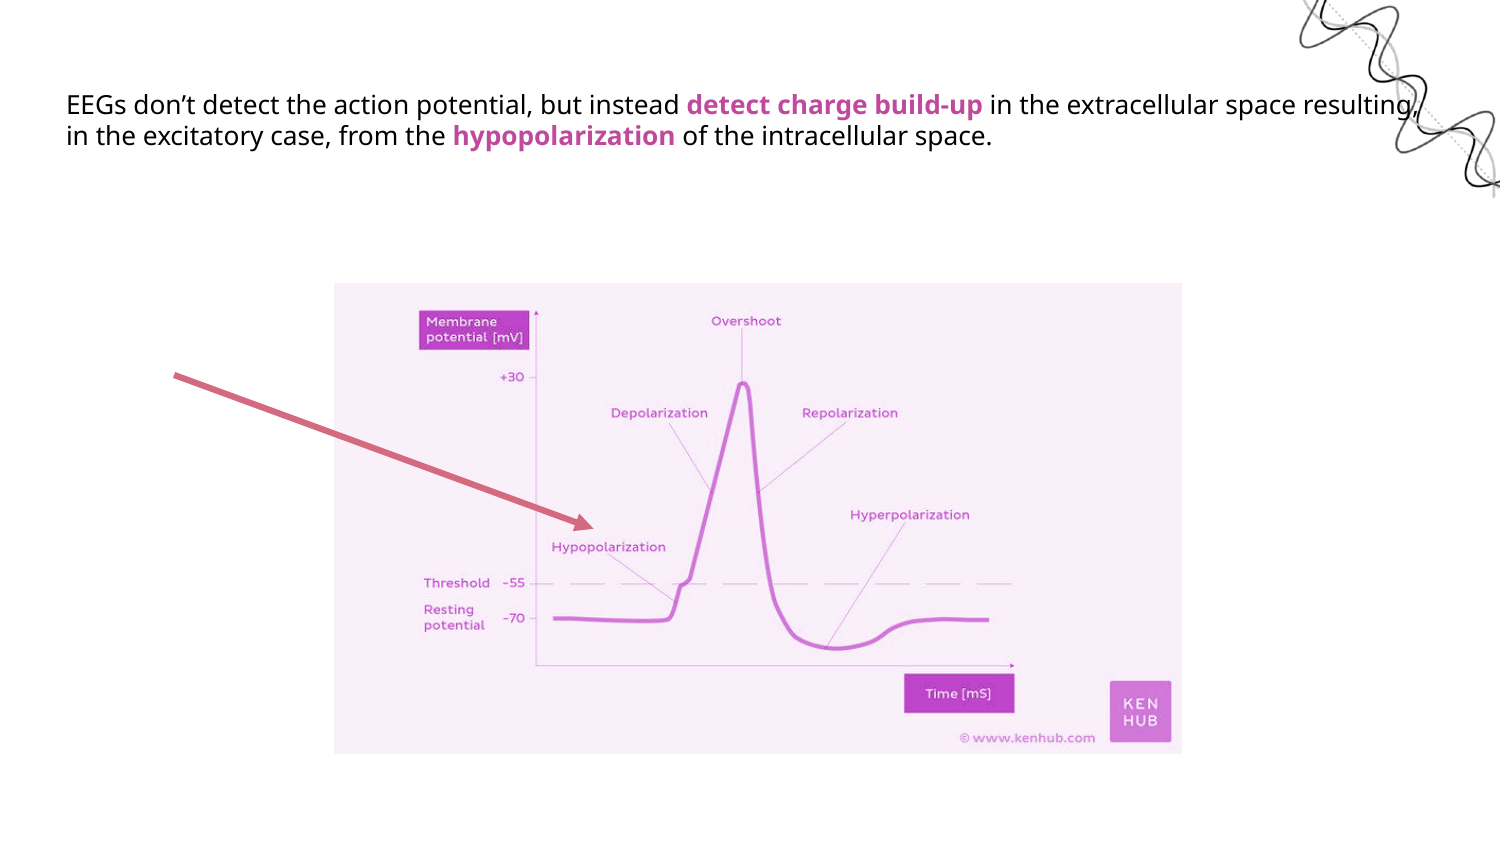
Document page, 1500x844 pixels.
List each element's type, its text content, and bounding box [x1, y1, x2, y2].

title EEGs don’t detect the action potential, but instead detect charge build-up in the extracellular space resulting, in the excitatory case, from the hypopolarization of the intracellular space. [51, 72, 1449, 167]
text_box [173, 374, 594, 529]
picture [333, 283, 1182, 754]
picture [1186, 0, 1500, 338]
